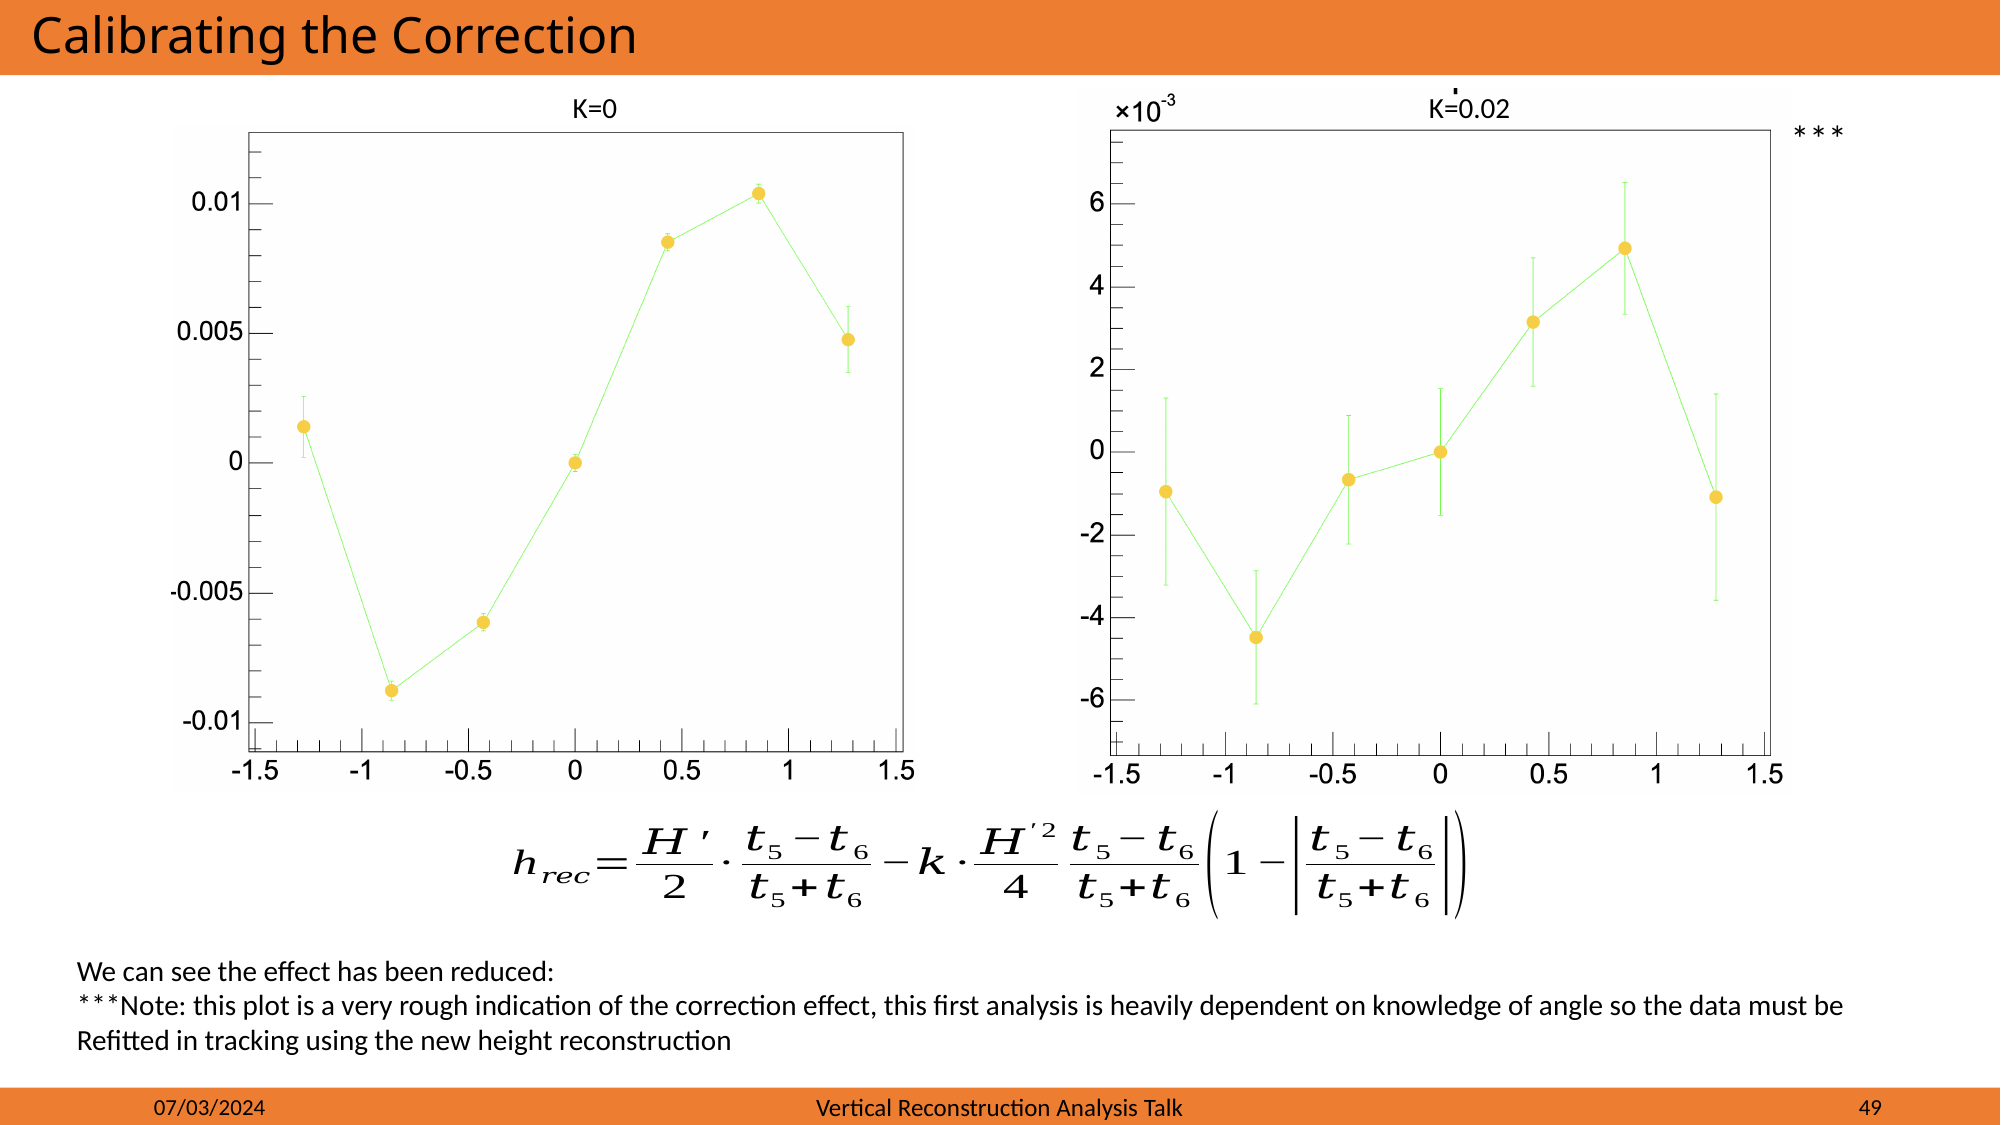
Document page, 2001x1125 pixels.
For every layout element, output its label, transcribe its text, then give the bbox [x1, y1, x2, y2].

title Calibrating the Correction [16, 0, 1742, 76]
text_box *** [1791, 107, 1862, 167]
picture [1077, 88, 1791, 796]
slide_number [138, 1087, 589, 1125]
picture [171, 125, 917, 791]
text_box We can see the effect has been reduced: ***Note: this plot is a very rough indication of the correction effect, this first analysis is heavily dependent on knowledge of angle so the data must be Refitted in tracking using the new height reconstruction [62, 944, 1861, 1064]
footer Vertical Reconstruction Analysis Talk [662, 1087, 1338, 1125]
